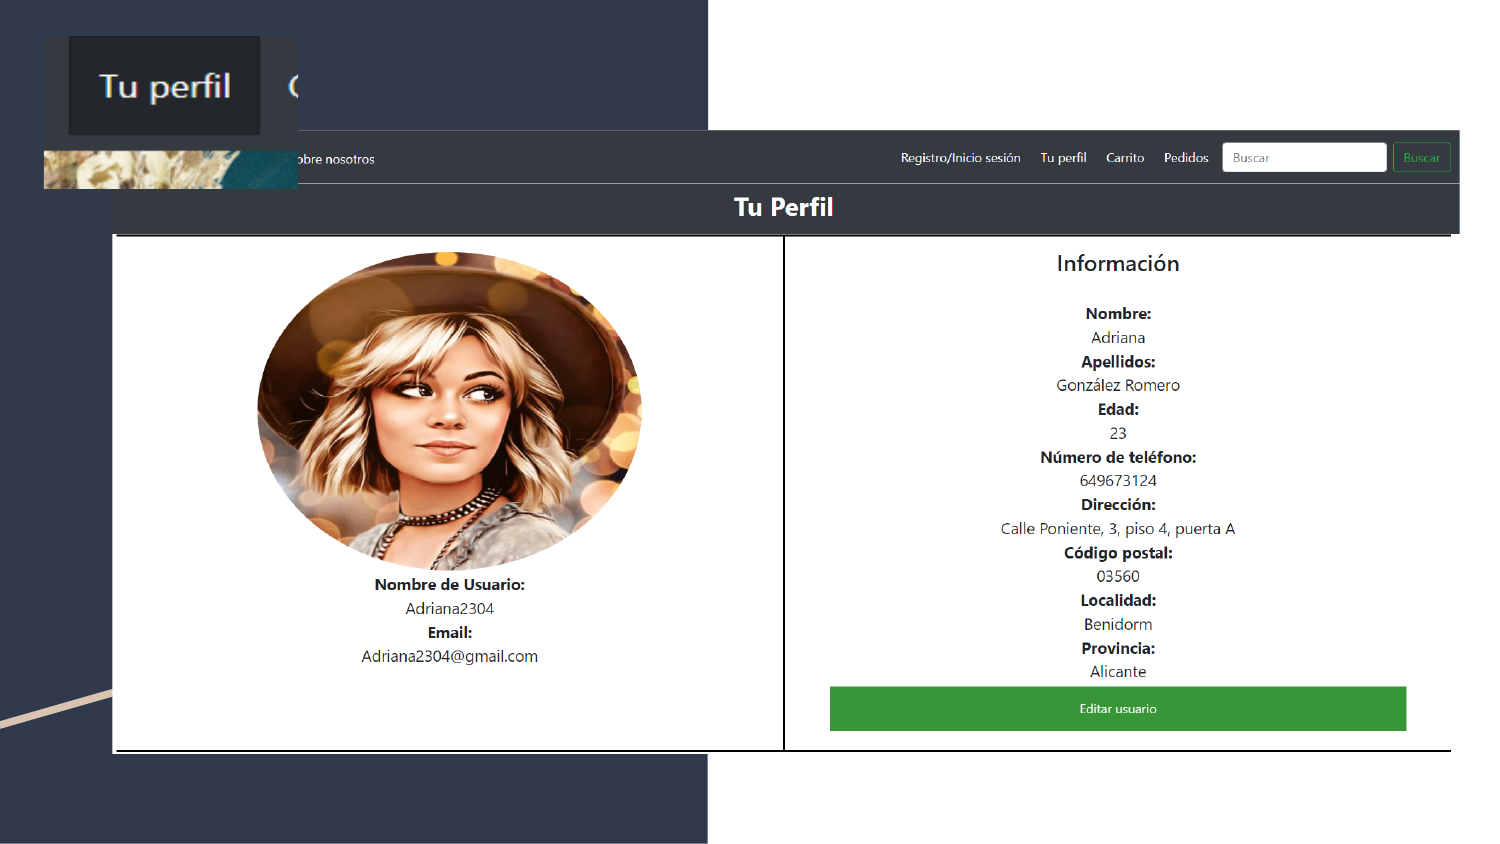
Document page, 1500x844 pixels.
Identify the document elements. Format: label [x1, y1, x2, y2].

picture [43, 36, 1460, 754]
